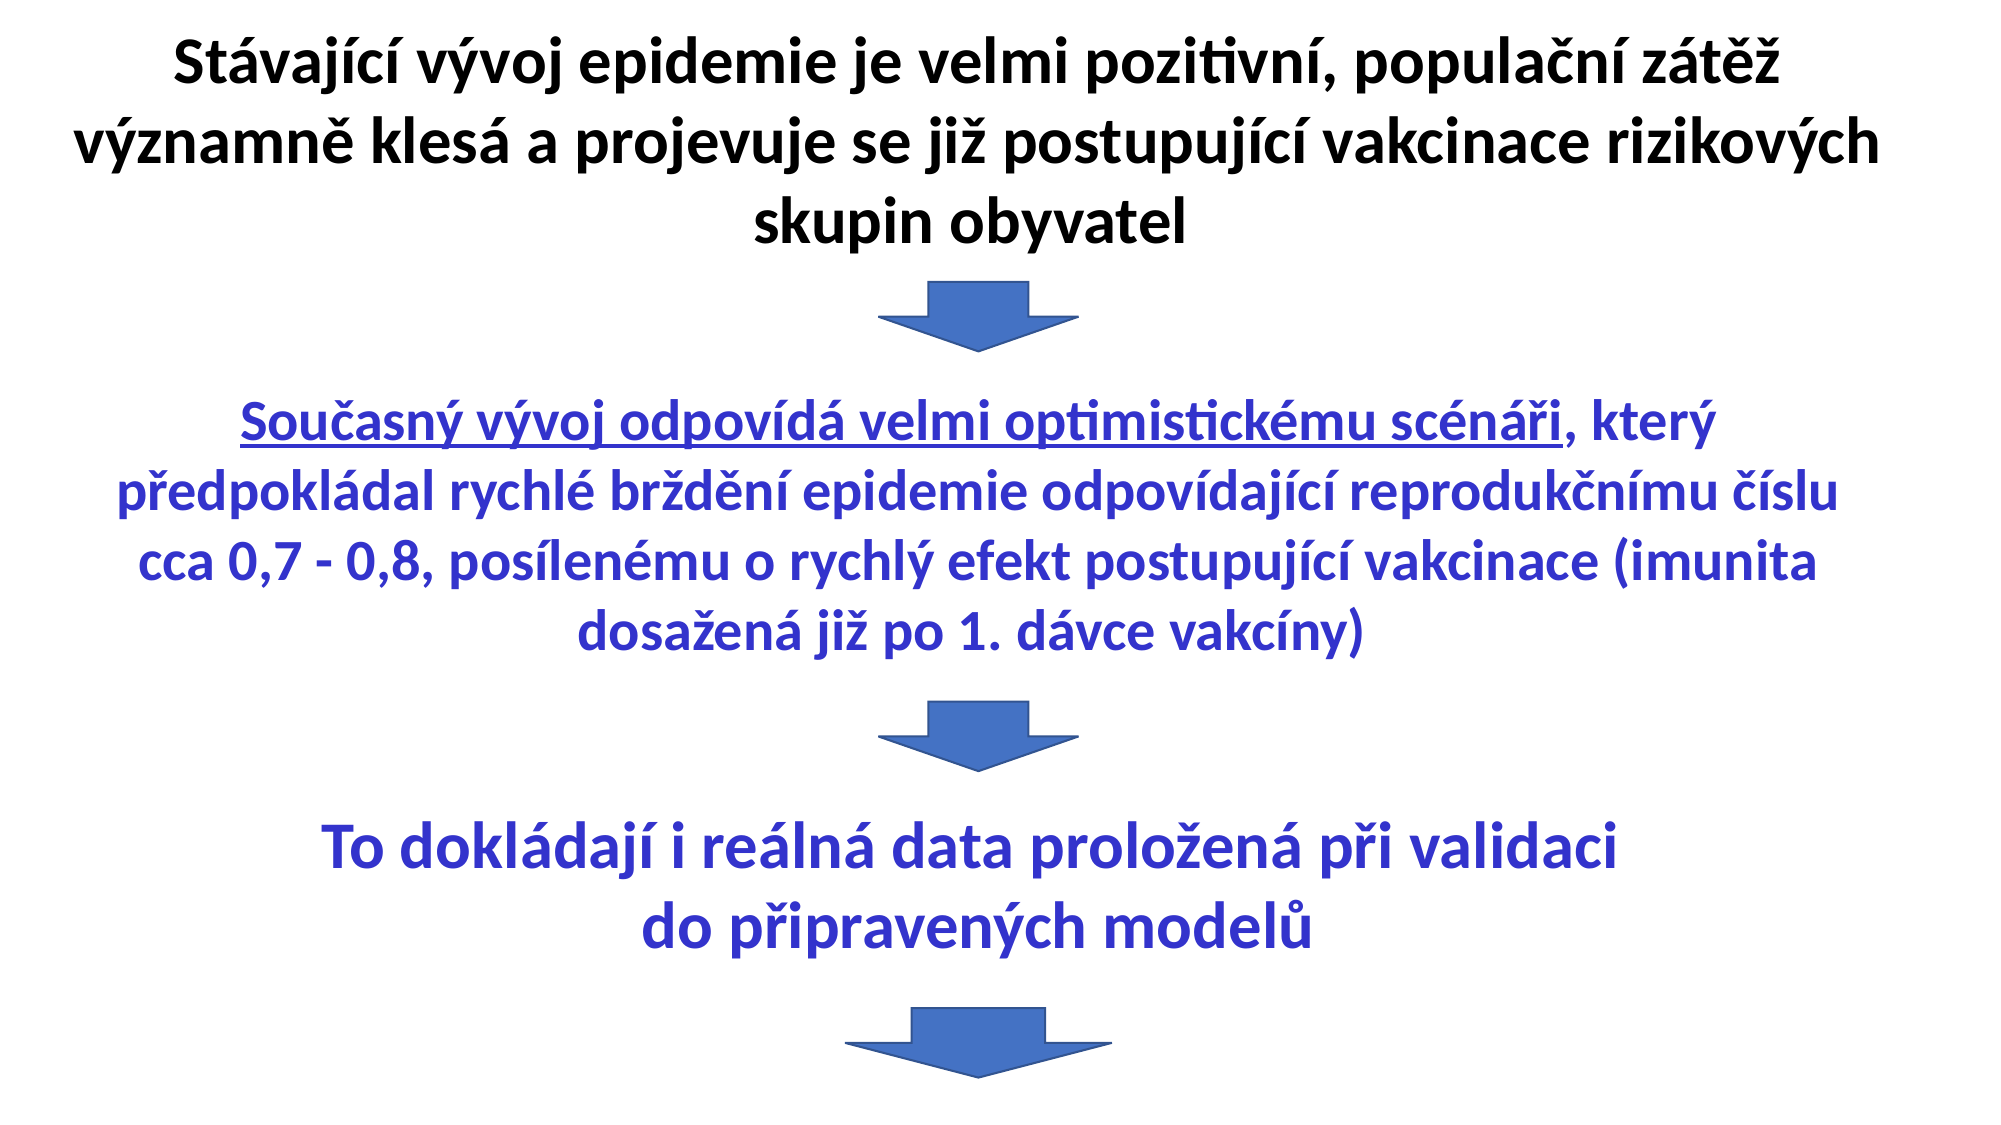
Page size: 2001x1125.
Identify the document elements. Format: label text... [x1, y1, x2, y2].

text_box [877, 280, 1079, 353]
text_box Současný vývoj odpovídá velmi optimistickému scénáři, který předpokládal rychlé brždění epidemie odpovídající reprodukčnímu číslu cca 0,7 - 0,8, posílenému o rychlý efekt postupující vakcinace (imunita dosažená již po 1. dávce vakcíny) To dokládají i reálná data proložená při validaci do připravených modelů [64, 374, 1893, 970]
text_box [877, 700, 1079, 773]
text_box [844, 1007, 1113, 1079]
text_box Stávající vývoj epidemie je velmi pozitivní, populační zátěž významně klesá a projevuje se již postupující vakcinace rizikových skupin obyvatel [53, 9, 1904, 264]
